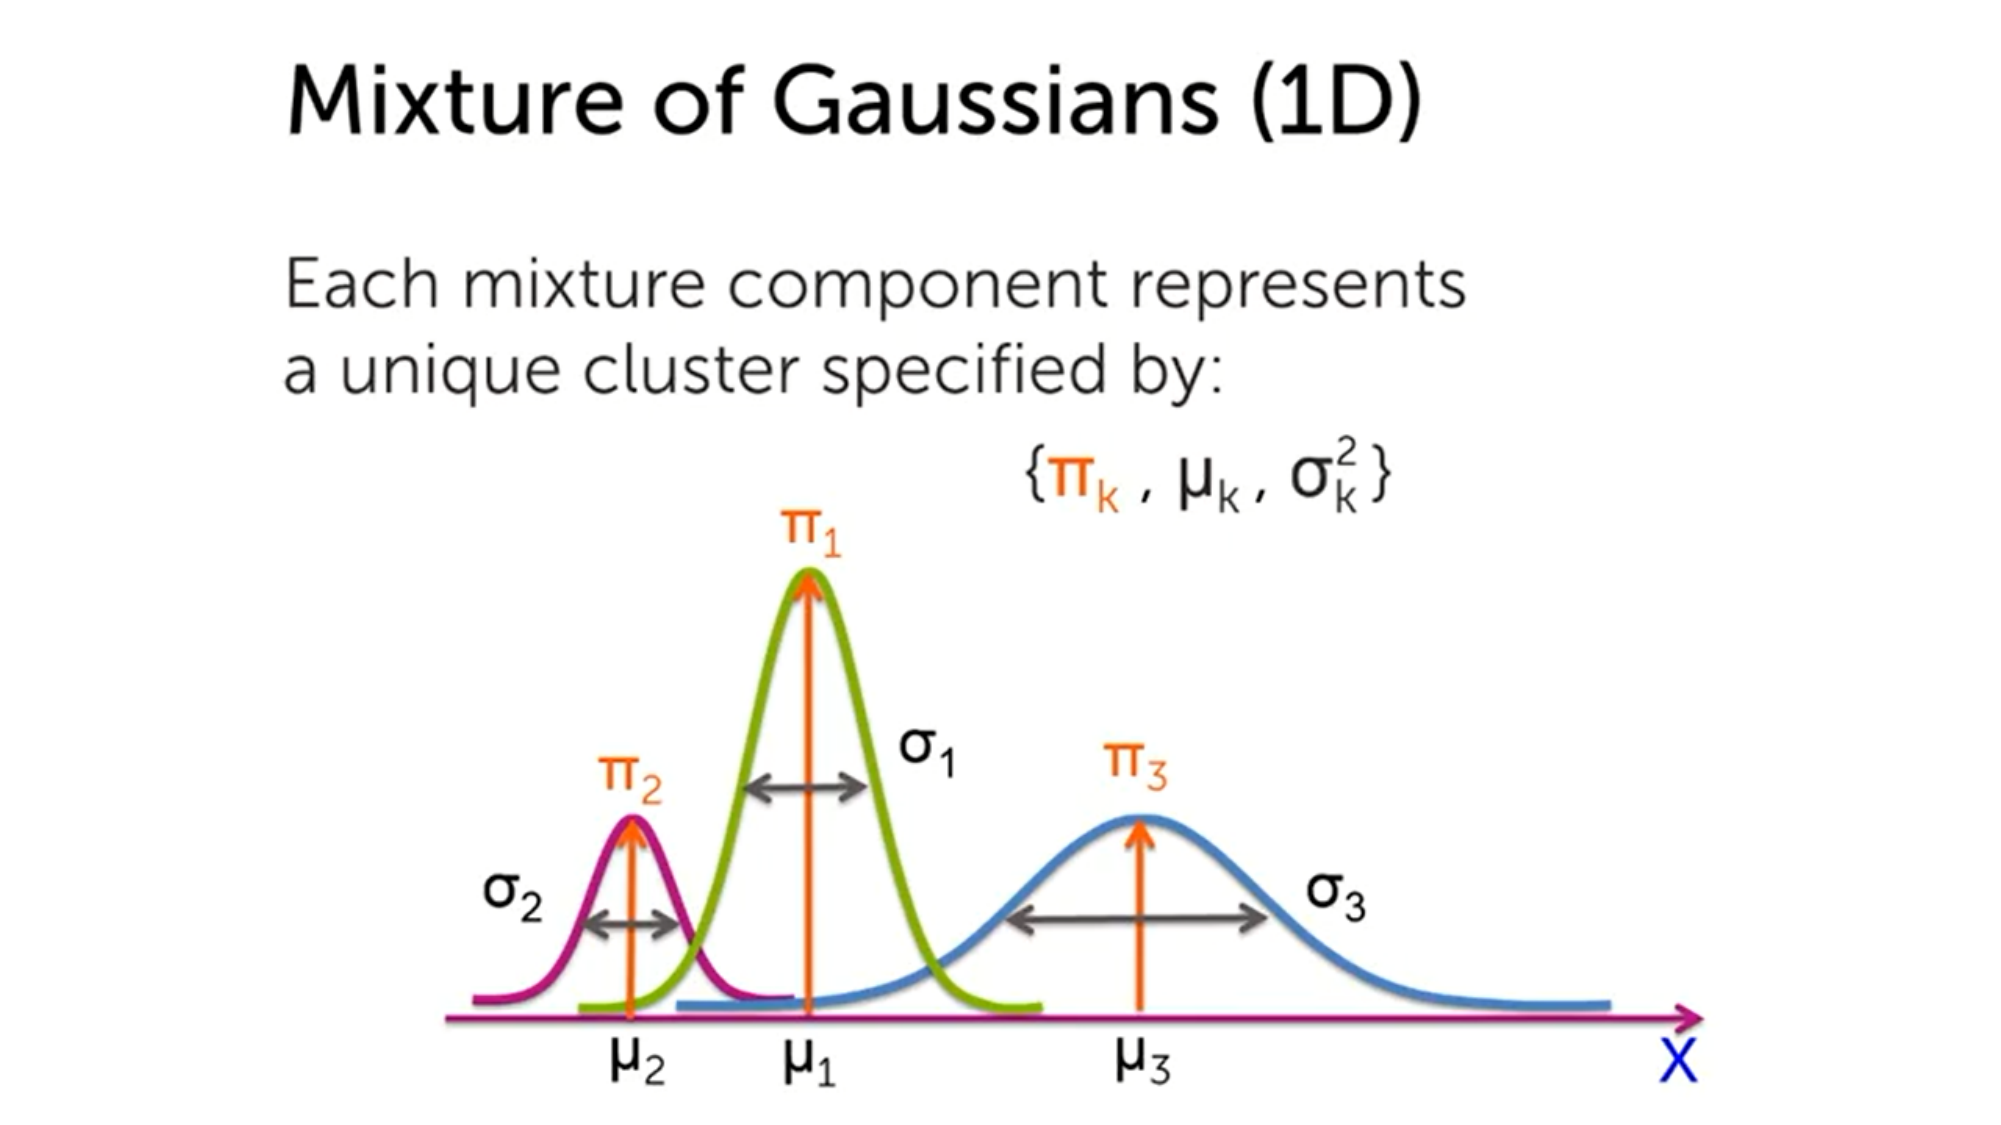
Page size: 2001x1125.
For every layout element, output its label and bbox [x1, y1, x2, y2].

picture [236, 17, 1764, 1107]
